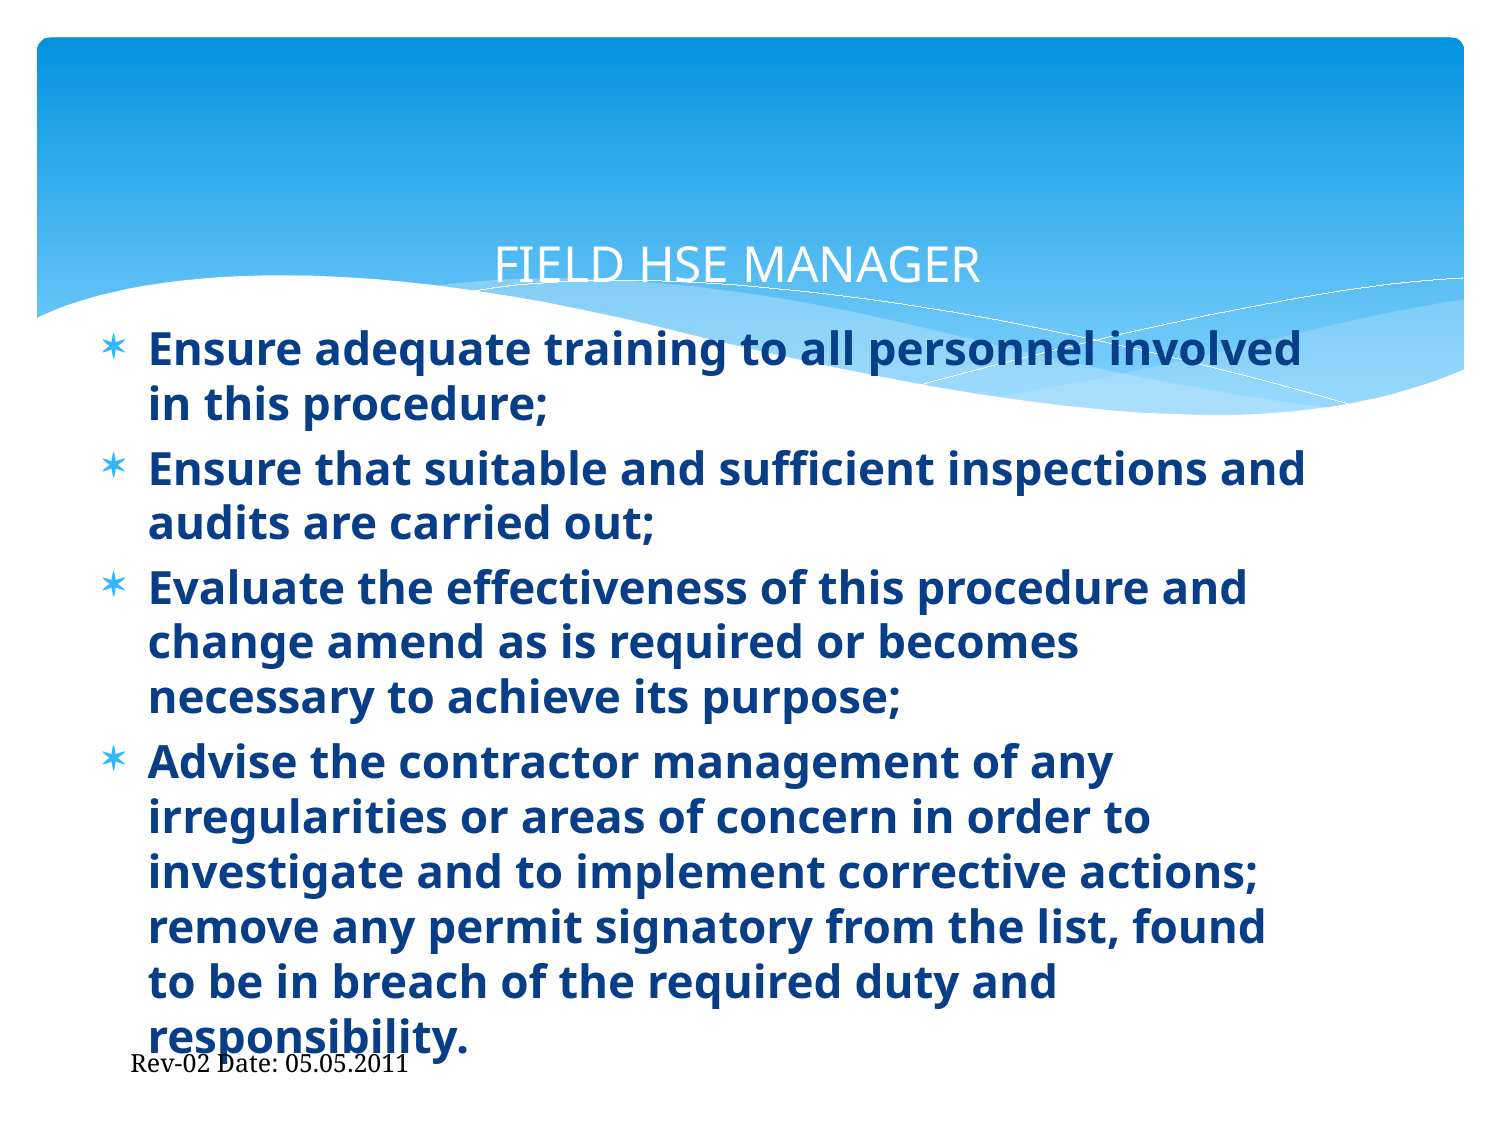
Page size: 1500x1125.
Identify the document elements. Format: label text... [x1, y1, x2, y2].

title FIELD HSE MANAGER [174, 224, 1300, 300]
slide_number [75, 1025, 425, 1100]
list Ensure adequate training to all personnel involved in this procedure; Ensure that suitable and sufficient inspections and audits are carried out; Evaluate the effectiveness of this procedure and change amend as is required or becomes necessary to achieve its purpose; Advise the contractor management of any irregularities or areas of concern in order to investigate and to implement corrective actions; remove any permit signatory from the list, found to be in breach of the required duty and responsibility. [87, 312, 1325, 1075]
